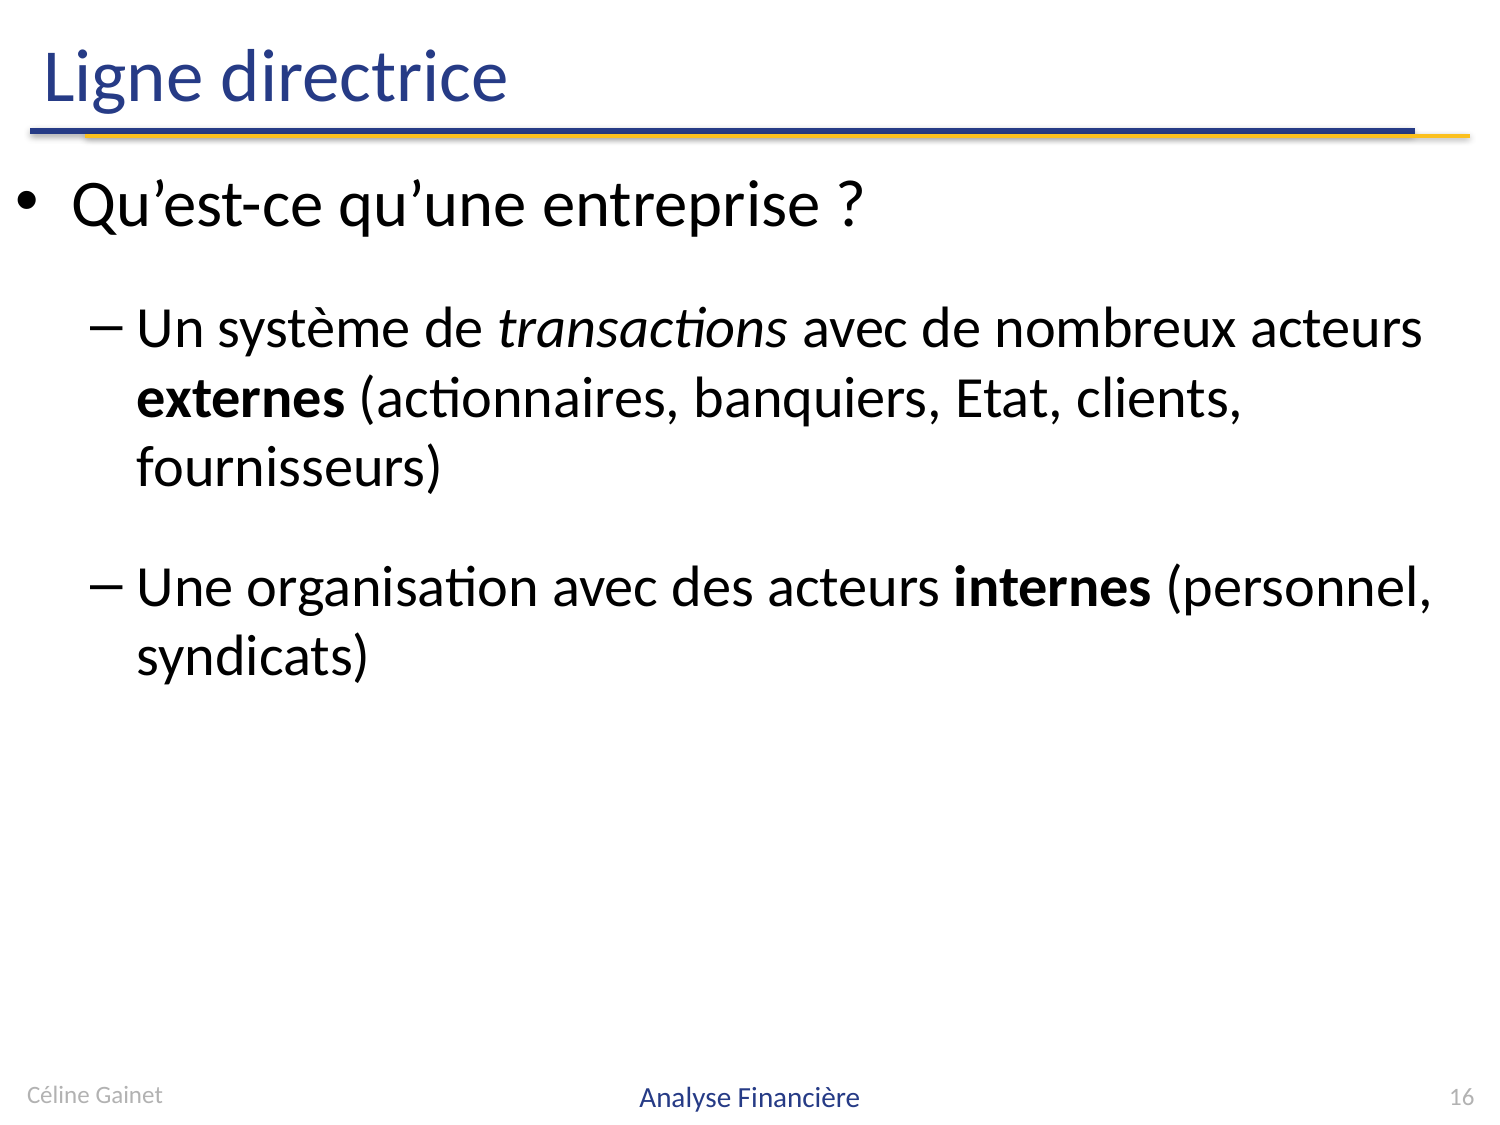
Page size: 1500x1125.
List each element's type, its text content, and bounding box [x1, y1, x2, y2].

list Qu’est-ce qu’une entreprise ? Un système de transactions avec de nombreux acteurs externes (actionnaires, banquiers, Etat, clients, fournisseurs) Une organisation avec des acteurs internes (personnel, syndicats) [0, 152, 1500, 1124]
footer Analyse Financière [512, 1065, 988, 1125]
slide_number 16 [1139, 1065, 1490, 1125]
slide_number Céline Gainet [12, 1063, 363, 1124]
title Ligne directrice [0, 3, 1500, 141]
